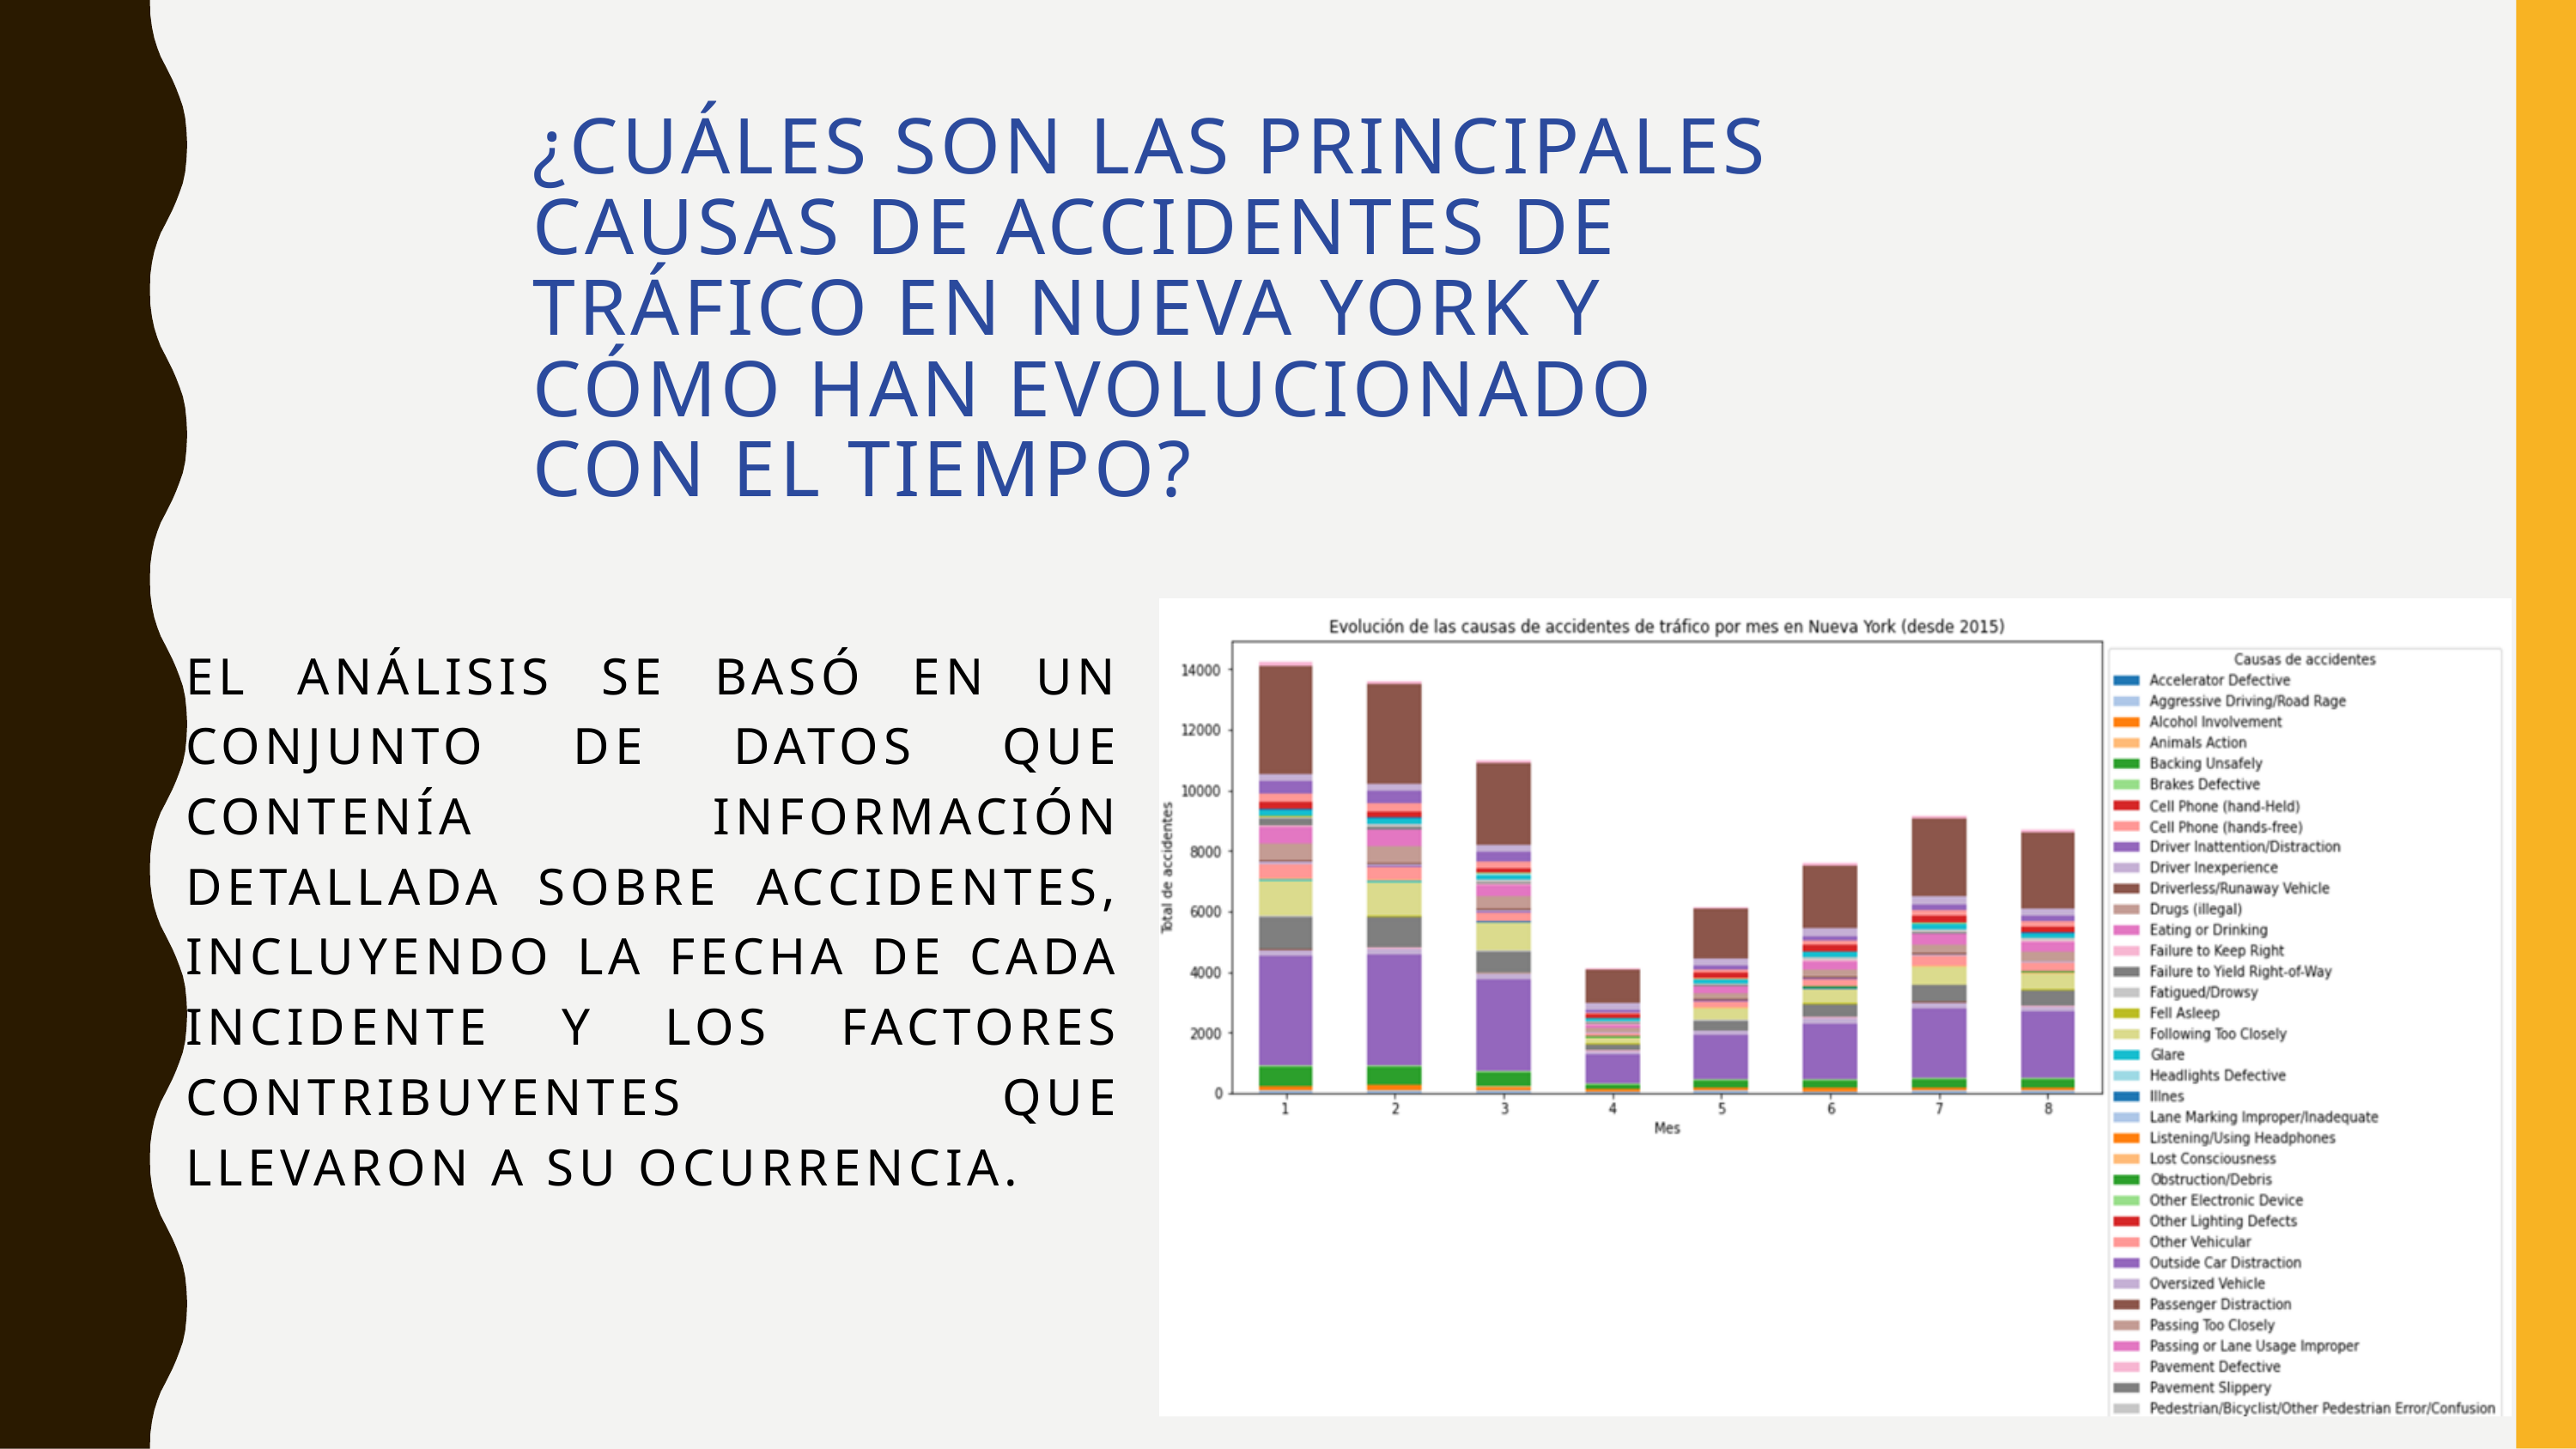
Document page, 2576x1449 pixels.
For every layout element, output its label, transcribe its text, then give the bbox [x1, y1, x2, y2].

text_box [1158, 598, 2512, 1416]
text_box EL ANÁLISIS SE BASÓ EN UN CONJUNTO DE DATOS QUE CONTENÍA INFORMACIÓN DETALLADA SOBRE ACCIDENTES, INCLUYENDO LA FECHA DE CADA INCIDENTE Y LOS FACTORES CONTRIBUYENTES QUE LLEVARON A SU OCURRENCIA. [185, 634, 1122, 1196]
text_box ¿CUÁLES SON LAS PRINCIPALES CAUSAS DE ACCIDENTES DE TRÁFICO EN NUEVA YORK Y CÓMO HAN EVOLUCIONADO CON EL TIEMPO? [532, 108, 1820, 512]
